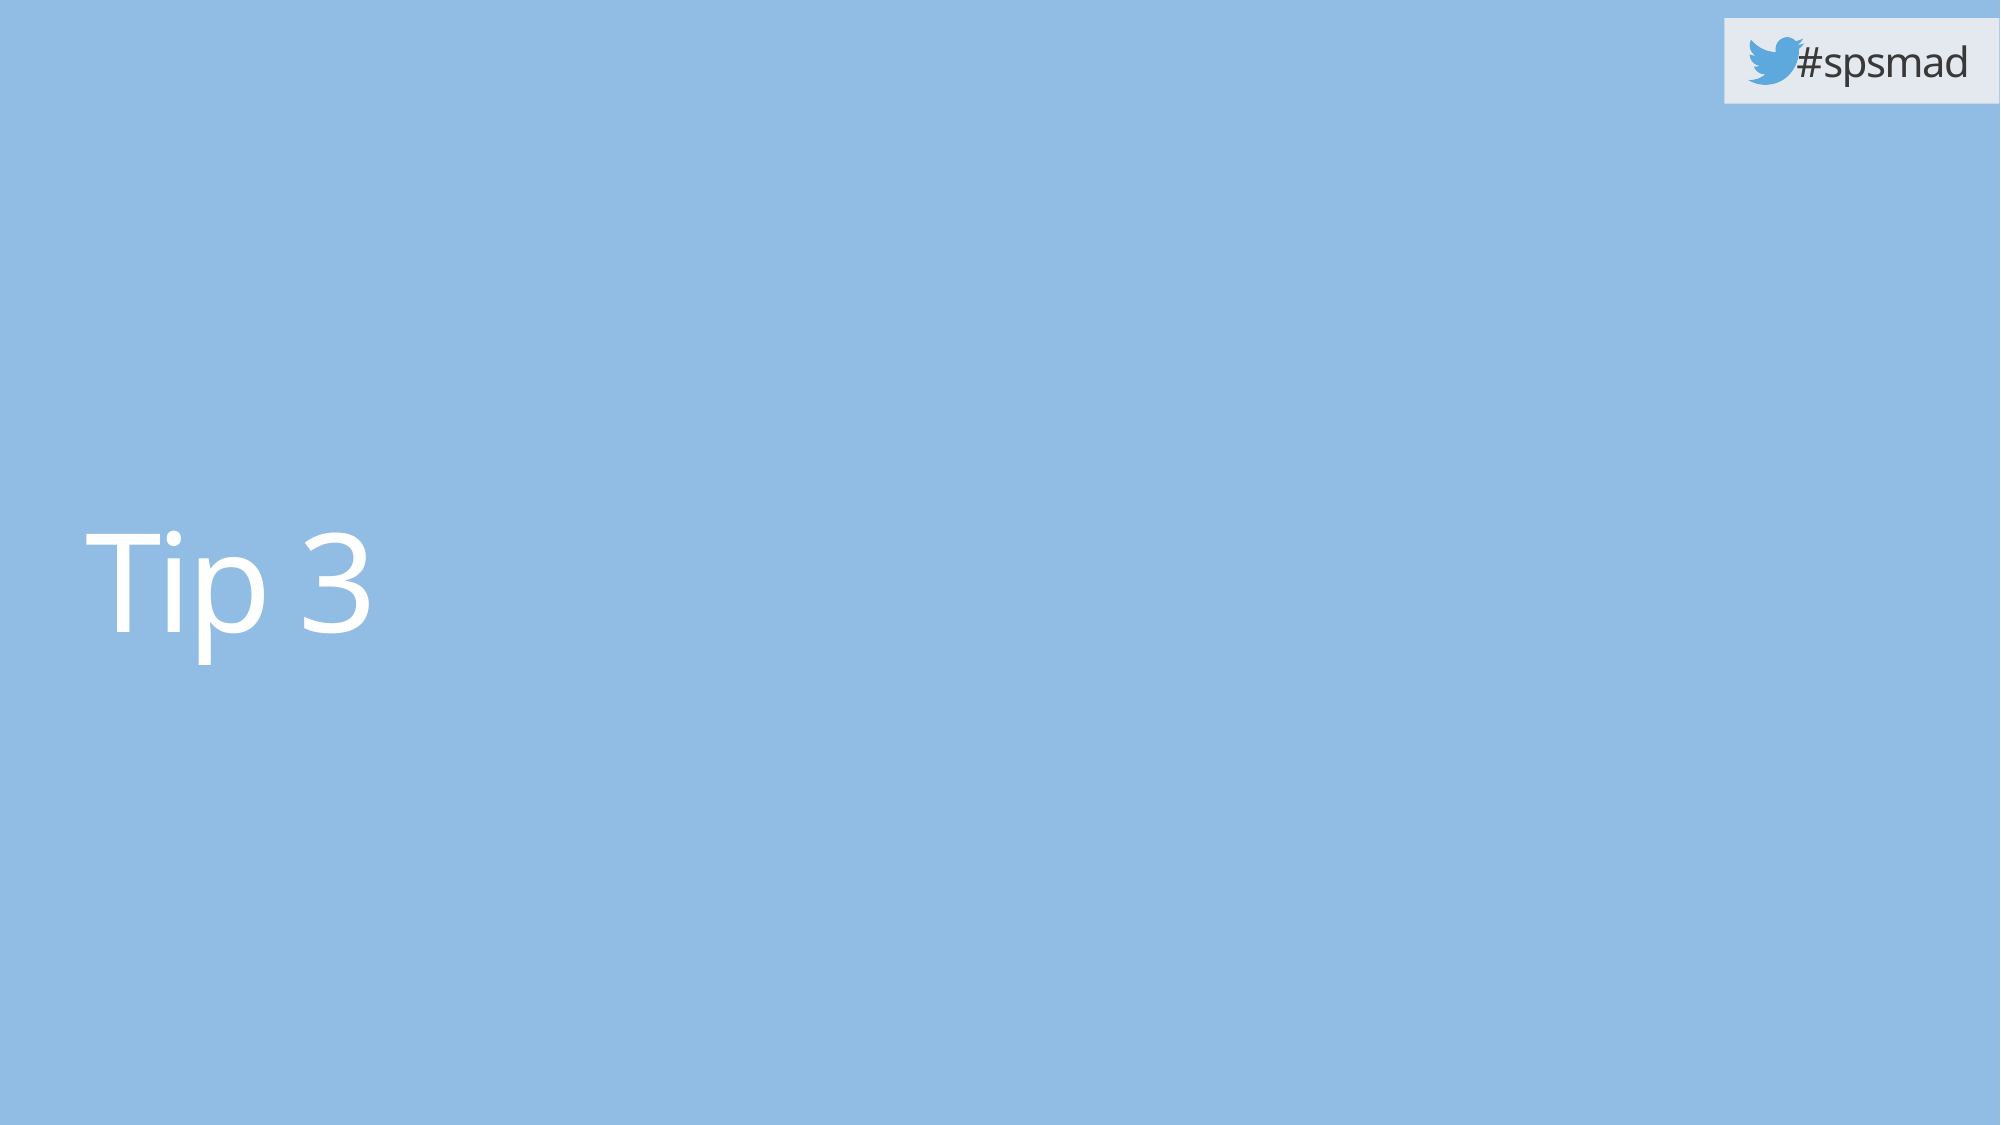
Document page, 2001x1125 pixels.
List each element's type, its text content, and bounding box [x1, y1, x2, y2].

title Tip 3 [85, 462, 1915, 663]
picture [1747, 37, 1805, 85]
